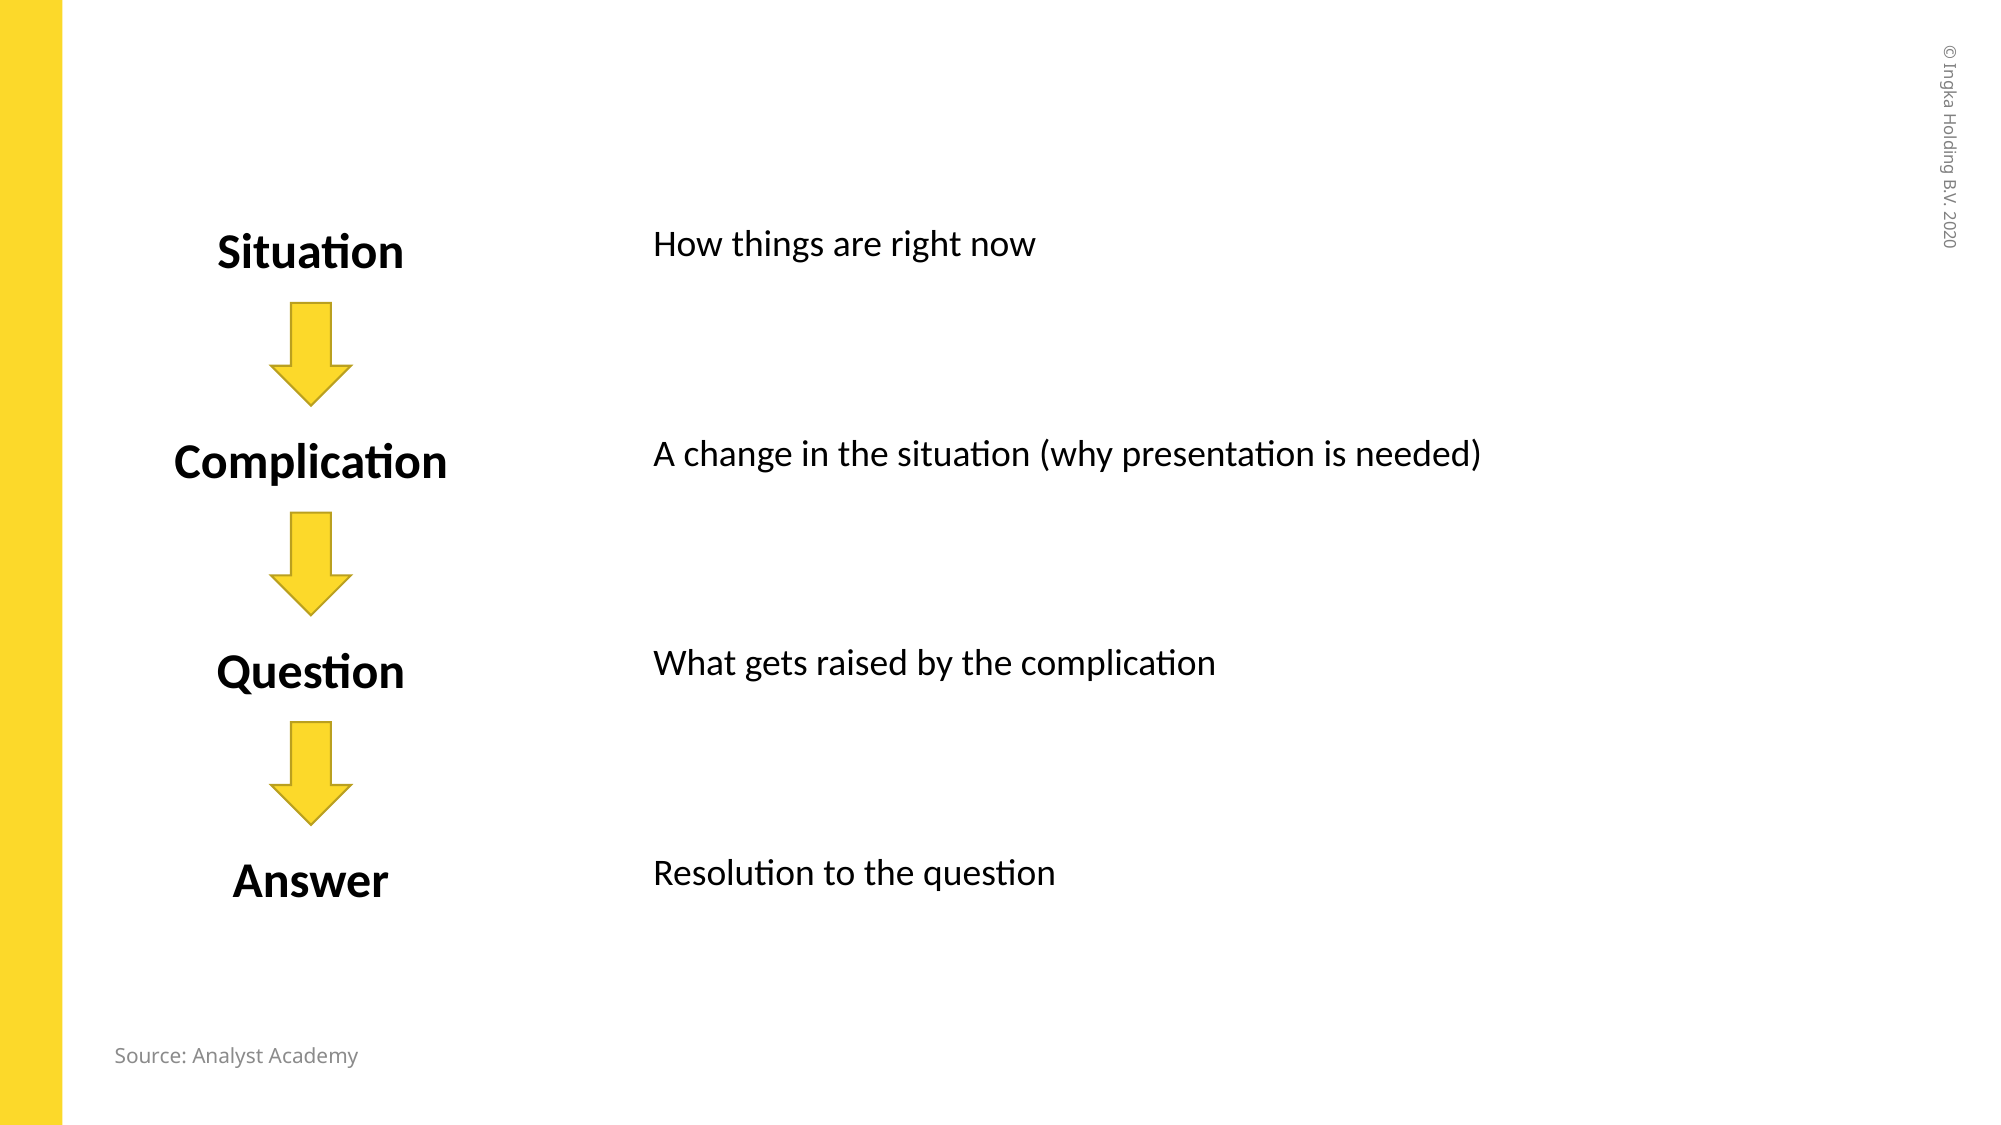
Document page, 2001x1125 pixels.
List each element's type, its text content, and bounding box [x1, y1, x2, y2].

text_box Situation [148, 211, 474, 287]
text_box [268, 511, 354, 617]
text_box Answer [148, 840, 474, 916]
footer Source: Analyst Academy [114, 1042, 1206, 1103]
text_box [268, 721, 354, 827]
text_box Resolution to the question [638, 840, 1730, 901]
text_box What gets raised by the complication [638, 630, 1730, 691]
text_box Question [148, 630, 474, 706]
text_box A change in the situation (why presentation is needed) [638, 421, 1730, 481]
text_box How things are right now [638, 211, 1730, 272]
text_box Complication [148, 421, 474, 496]
text_box [268, 301, 354, 408]
